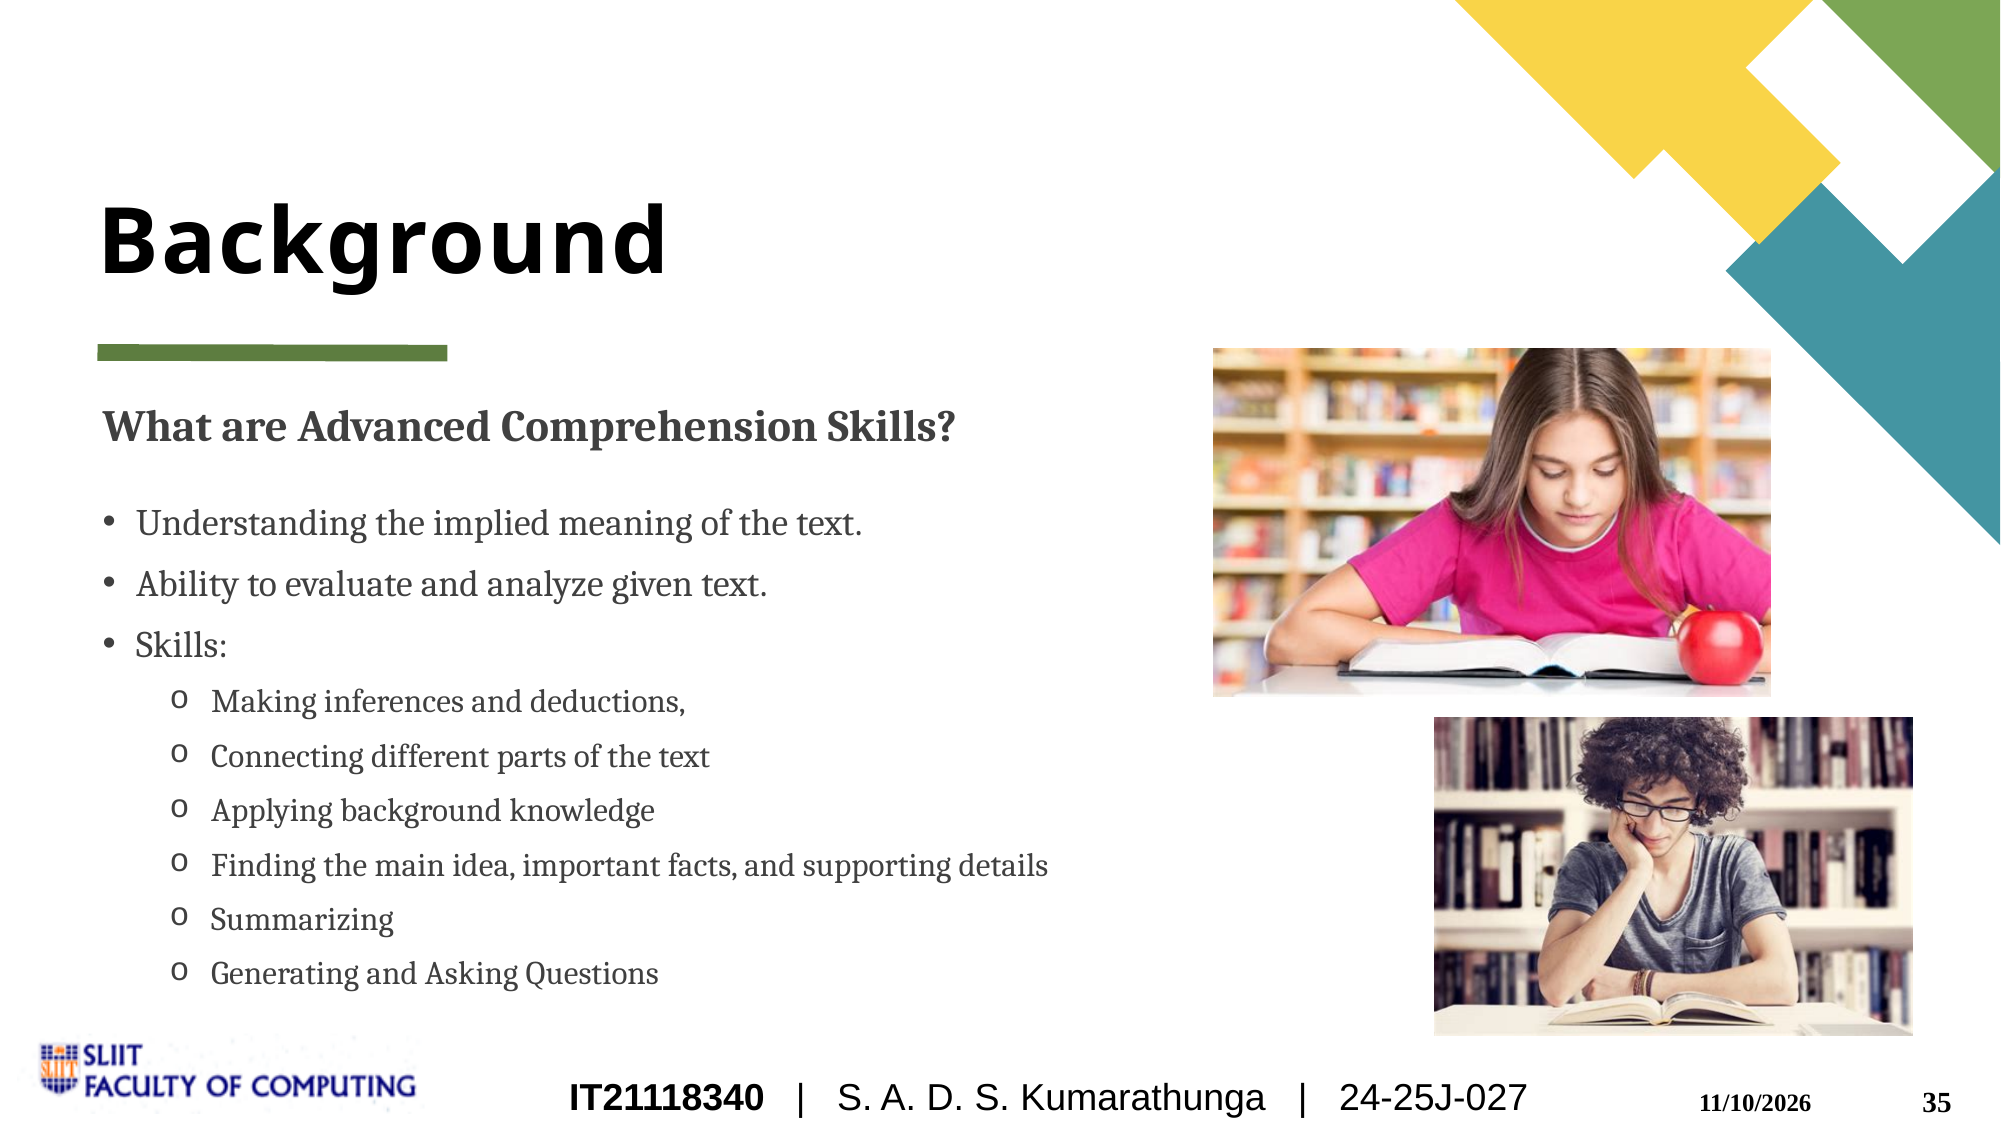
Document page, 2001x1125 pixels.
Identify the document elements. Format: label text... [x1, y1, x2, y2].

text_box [1514, 0, 2000, 486]
picture [17, 1024, 428, 1114]
text_box 35 [1907, 1076, 1994, 1117]
text_box What are Advanced Comprehension Skills? Understanding the implied meaning of the text. Ability to evaluate and analyze given text. Skills: Making inferences and deductions, Connecting different parts of the text Applying background knowledge Finding the main idea, important facts, and supporting details Summarizing Generating and Asking Questions [87, 389, 1841, 1007]
picture [1434, 717, 1913, 1036]
picture [1213, 347, 1771, 698]
text_box 5/26/2025 [1684, 1079, 1900, 1120]
text_box IT21118340 | S. A. D. S. Kumarathunga | 24-25J-027 [489, 1064, 1609, 1125]
title Background [97, 45, 1514, 291]
